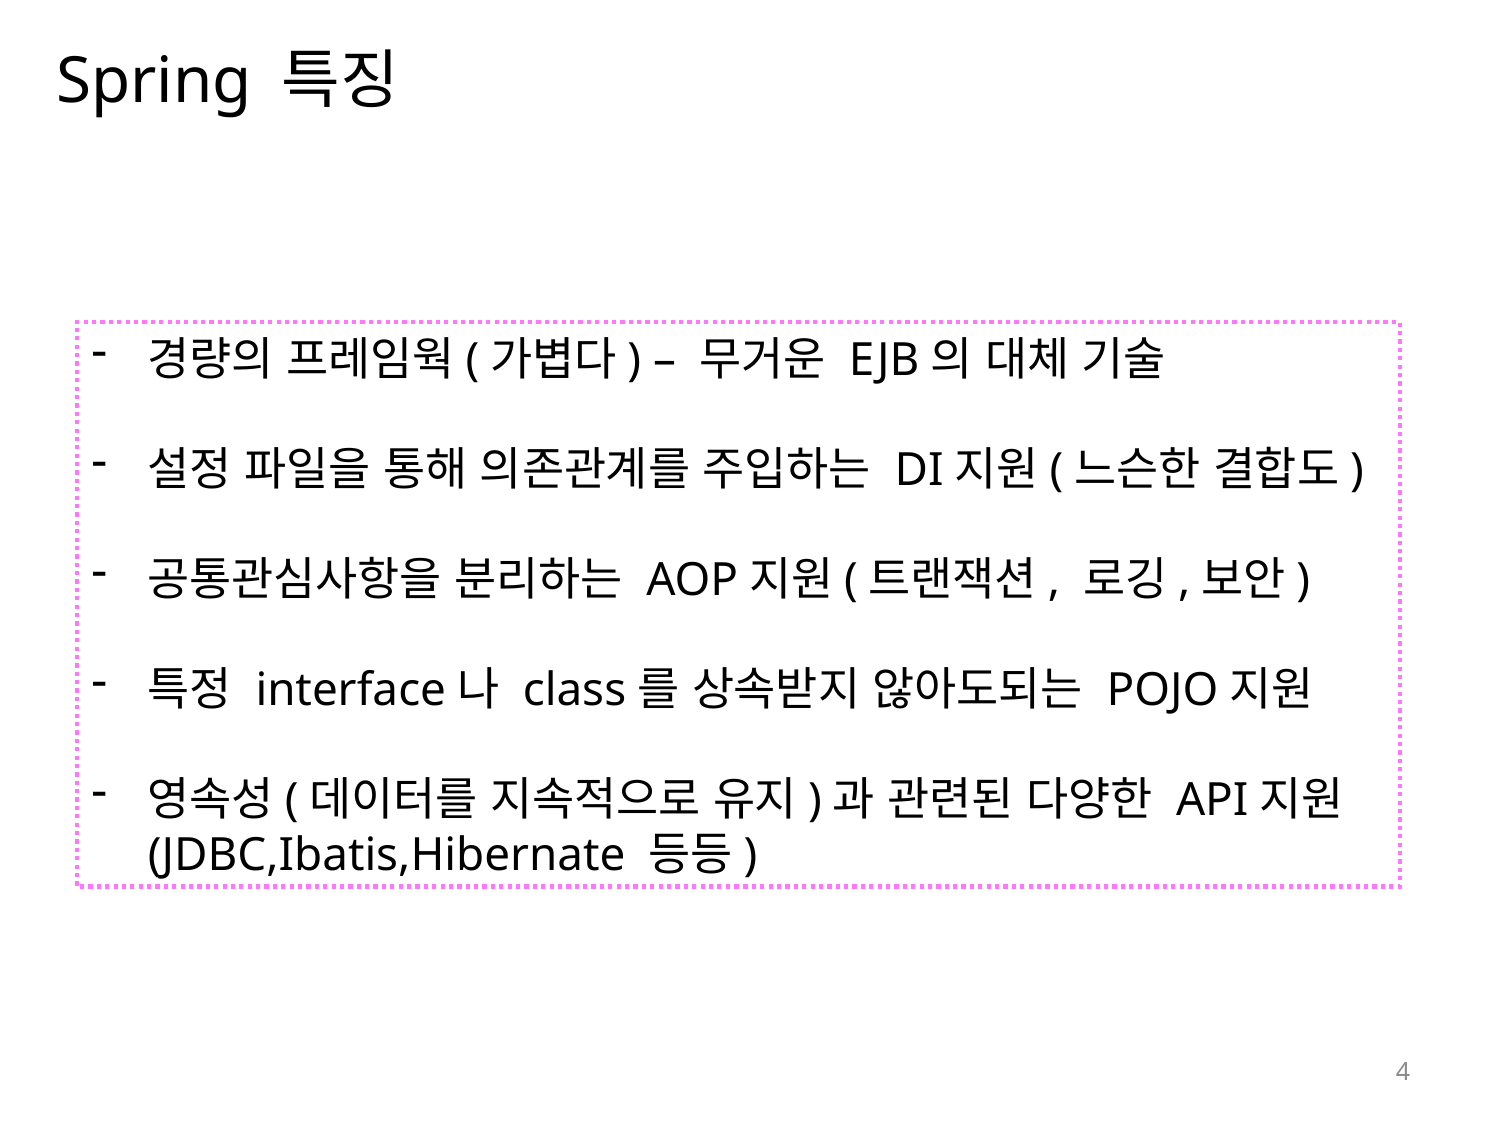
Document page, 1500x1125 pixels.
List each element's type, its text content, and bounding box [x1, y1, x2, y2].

text_box 경량의 프레임웍(가볍다) – 무거운 EJB의 대체 기술 설정 파일을 통해 의존관계를 주입하는 DI지원(느슨한 결합도) 공통관심사항을 분리하는 AOP지원(트랜잭션, 로깅,보안) 특정 interface나 class를 상속받지 않아도되는 POJO지원 영속성(데이터를 지속적으로 유지)과 관련된 다양한 API지원(JDBC,Ibatis,Hibernate 등등) [76, 322, 1400, 887]
title Spring 특징 [41, 31, 1459, 124]
slide_number 4 [1074, 1042, 1425, 1103]
